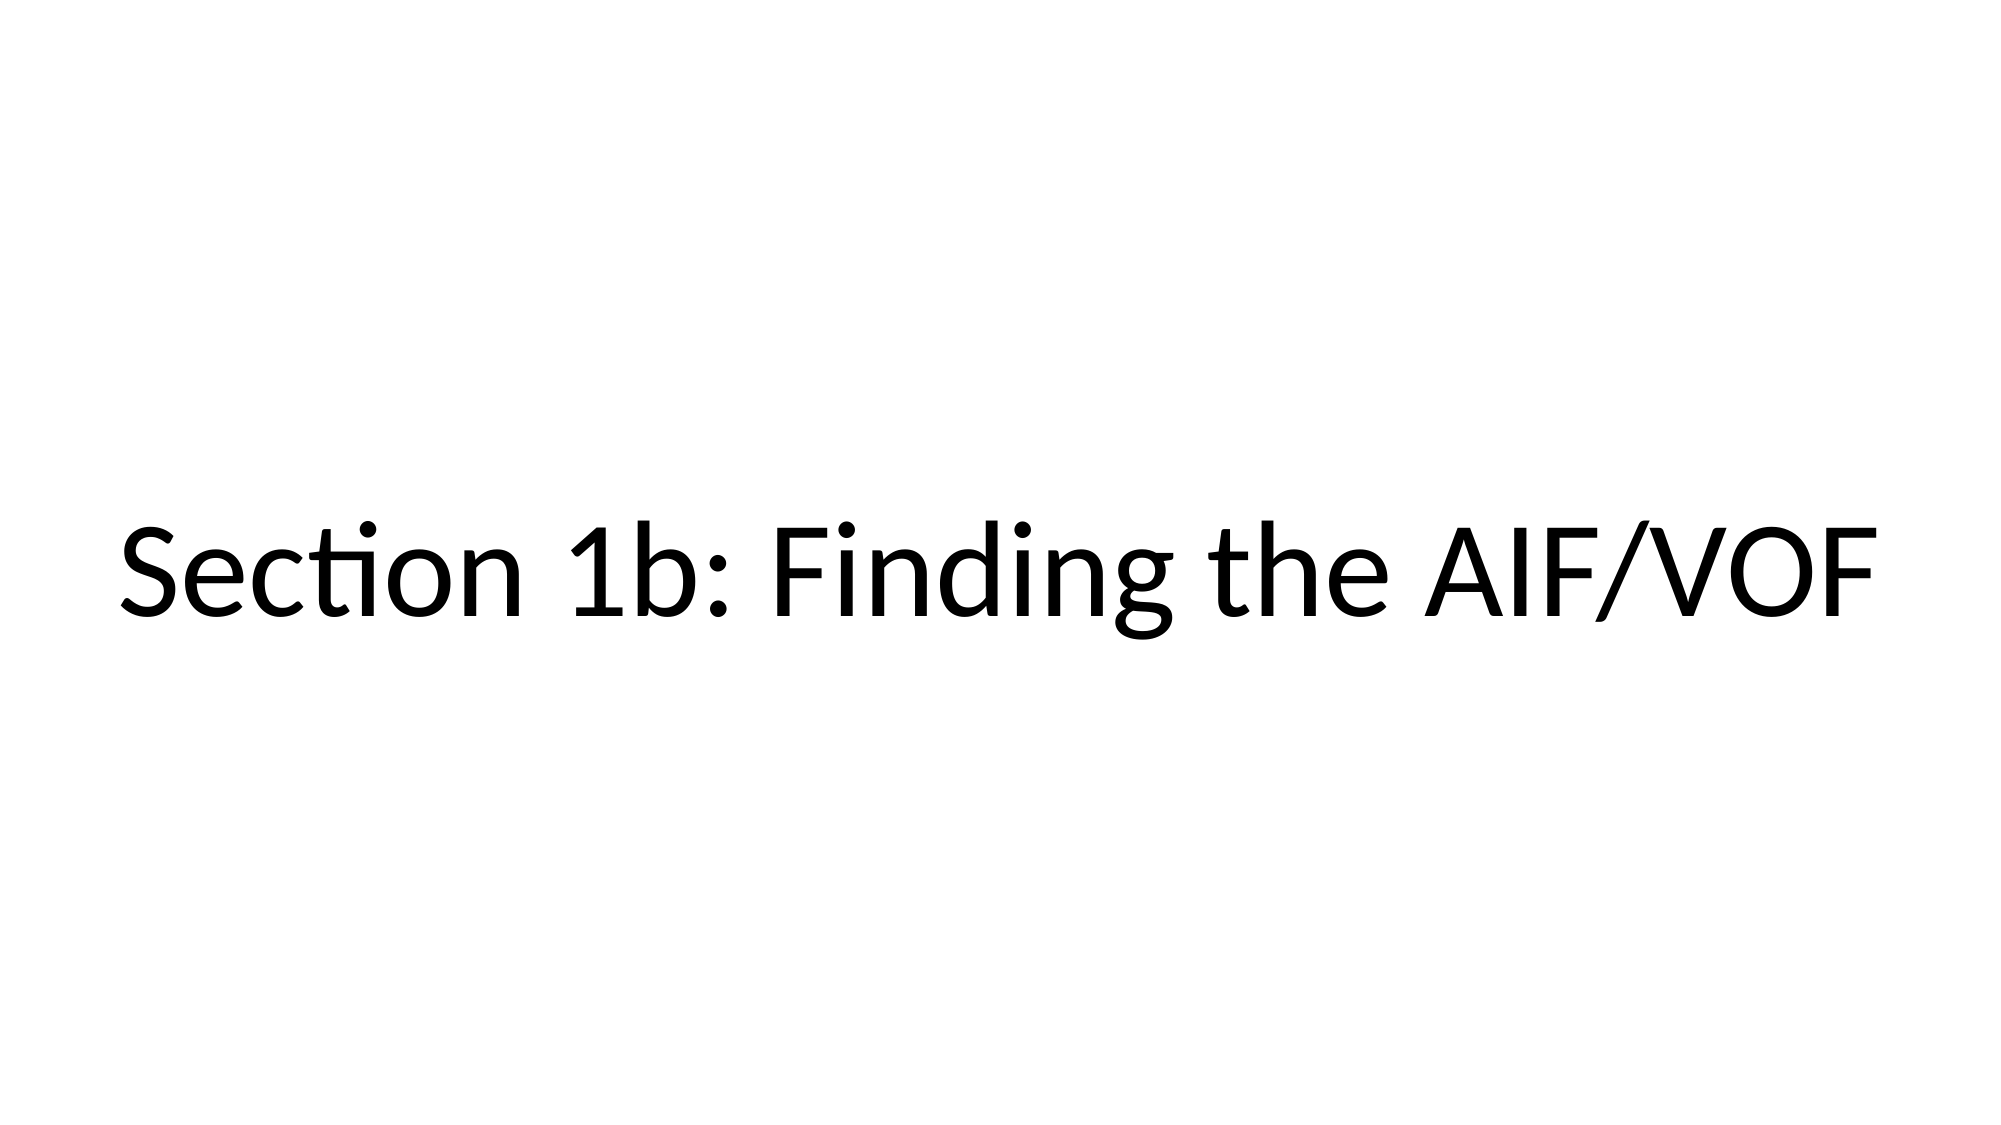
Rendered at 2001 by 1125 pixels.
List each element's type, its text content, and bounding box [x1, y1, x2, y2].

text_box Section 1b: Finding the AIF/VOF [66, 471, 1934, 652]
